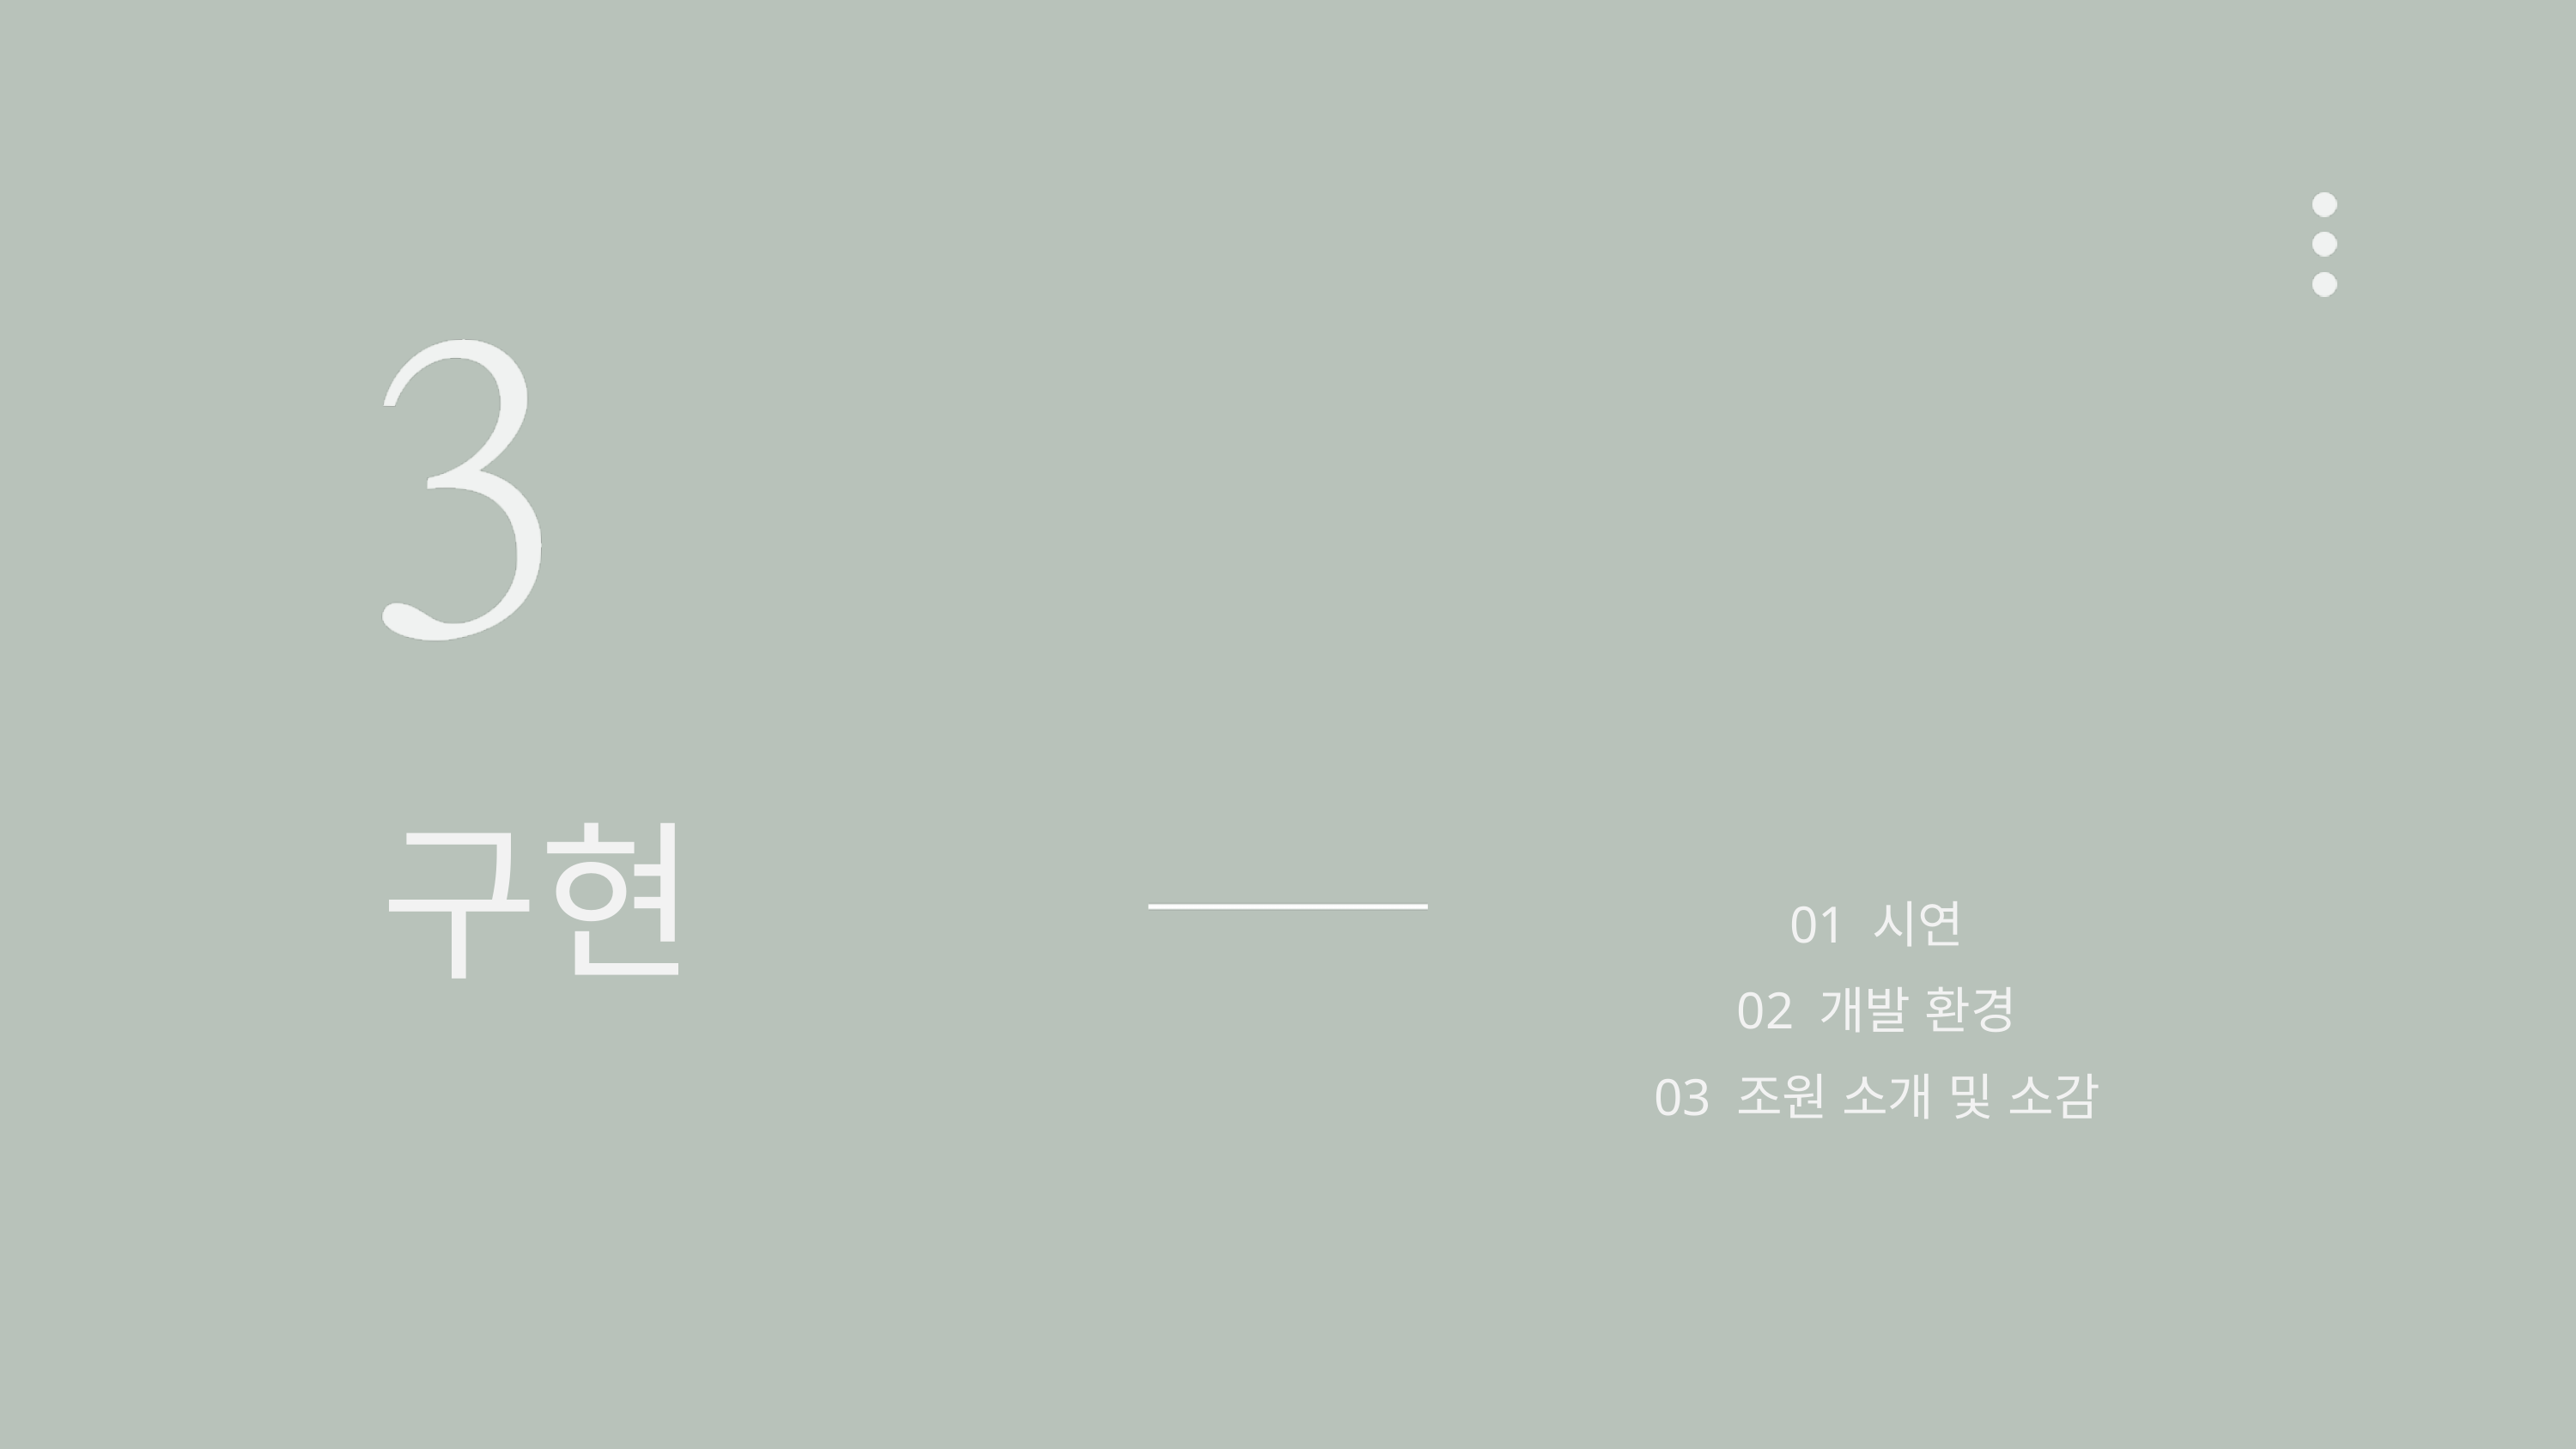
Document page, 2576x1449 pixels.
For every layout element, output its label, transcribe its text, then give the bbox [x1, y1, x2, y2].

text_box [2312, 192, 2338, 297]
text_box 01 시연 [1501, 886, 2252, 960]
text_box 03 조원 소개 및 소감 [1501, 1058, 2252, 1132]
text_box 02 개발 환경 [1501, 973, 2252, 1046]
picture [294, 164, 756, 915]
text_box 구현 [368, 683, 854, 1006]
picture [1147, 896, 1428, 918]
